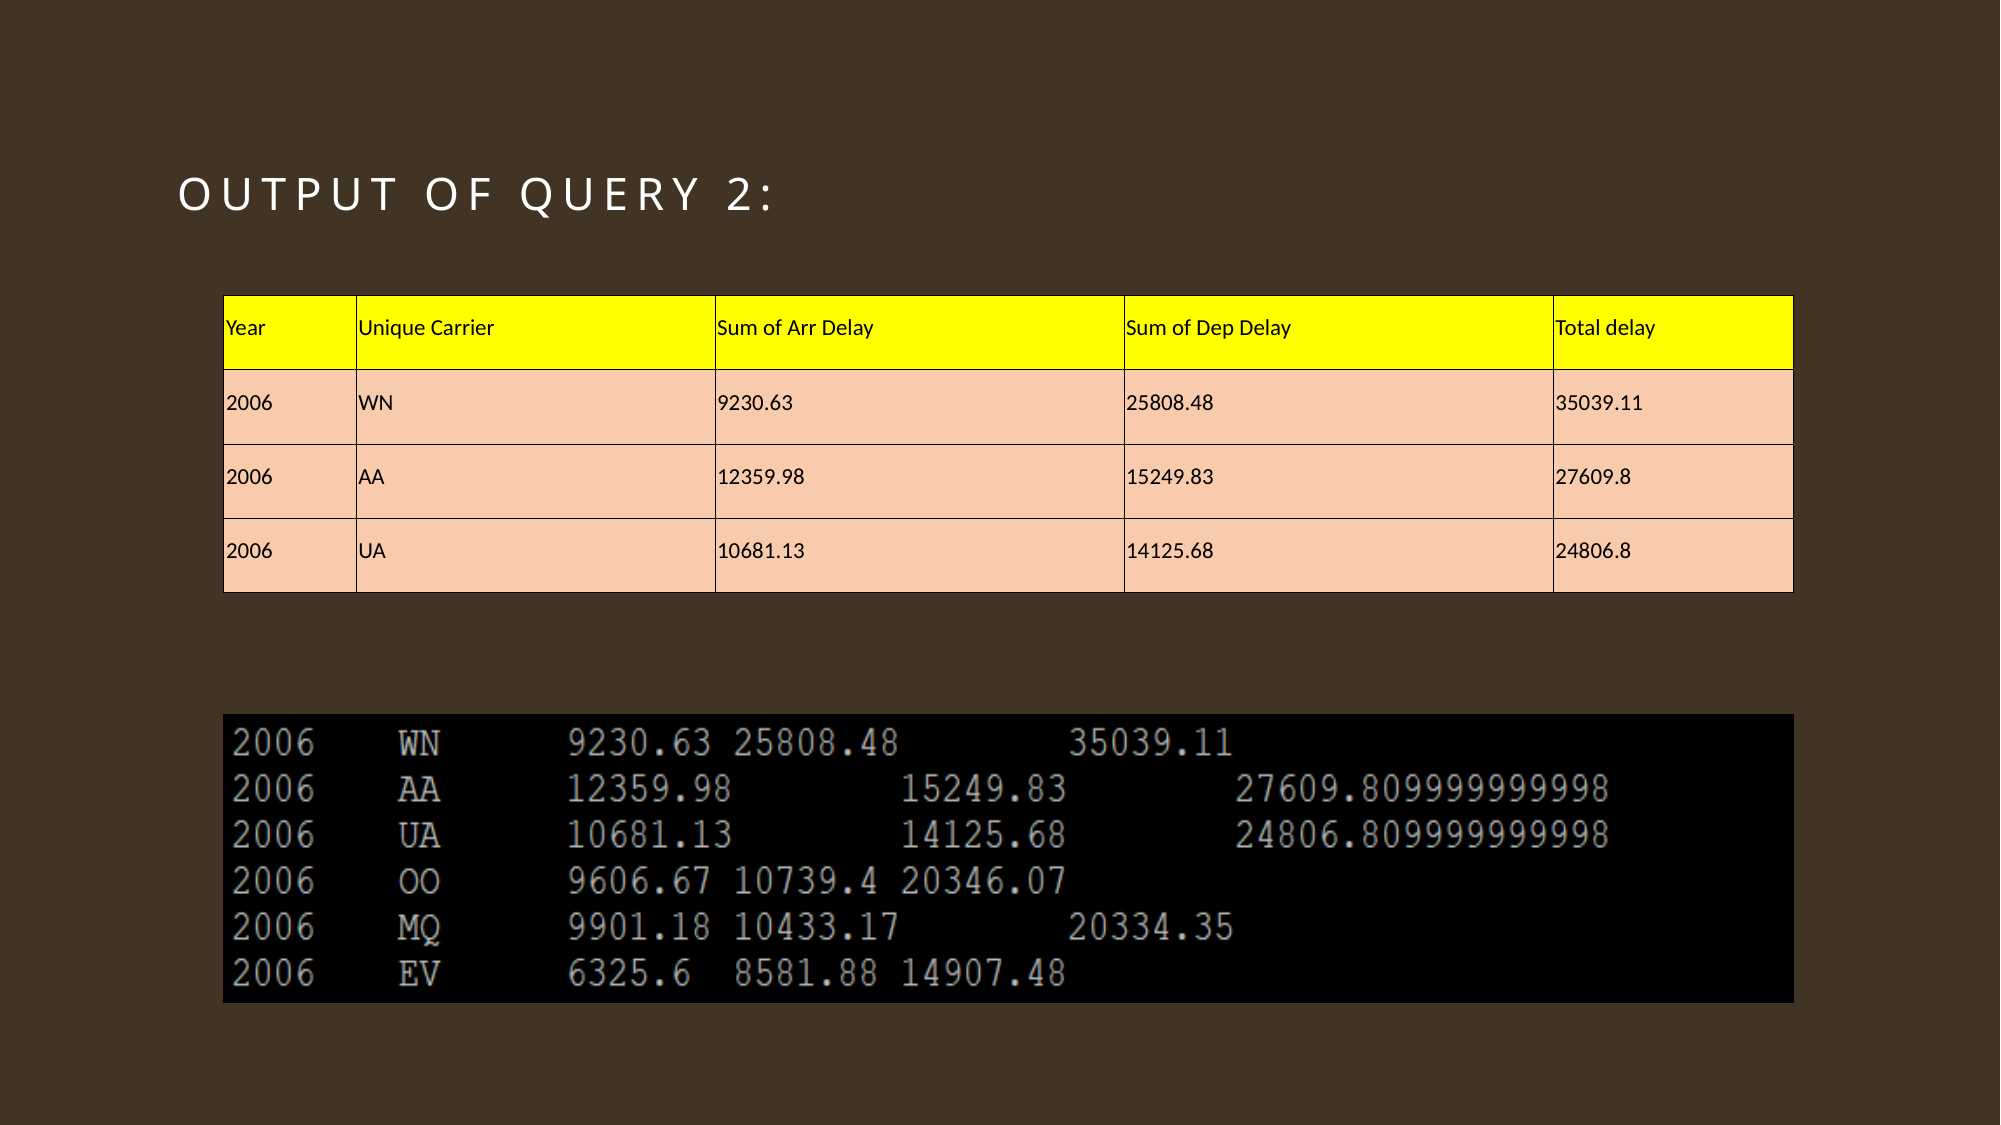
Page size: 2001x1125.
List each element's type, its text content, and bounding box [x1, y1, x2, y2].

table_header Total delay [1554, 296, 1793, 369]
table_cell 9230.63 [716, 370, 1124, 444]
table_cell 14125.68 [1125, 519, 1553, 592]
table_cell AA [357, 445, 715, 518]
table_cell 15249.83 [1125, 445, 1553, 518]
table_cell 27609.8 [1554, 445, 1793, 518]
table_header Sum of Arr Delay [716, 296, 1124, 369]
table_header Sum of Dep Delay [1125, 296, 1553, 369]
table_cell 25808.48 [1125, 370, 1553, 444]
table_cell 2006 [224, 370, 356, 444]
table_header Year [224, 296, 356, 369]
table_cell 10681.13 [716, 519, 1124, 592]
table_cell 35039.11 [1554, 370, 1793, 444]
table_header Unique Carrier [357, 296, 715, 369]
table_cell 2006 [224, 445, 356, 518]
title OUTPUT OF QUERY 2: [177, 165, 1822, 274]
table_cell UA [357, 519, 715, 592]
table_cell WN [357, 370, 715, 444]
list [223, 714, 1794, 1004]
table_cell 24806.8 [1554, 519, 1793, 592]
table_cell 2006 [224, 519, 356, 592]
table_cell 12359.98 [716, 445, 1124, 518]
